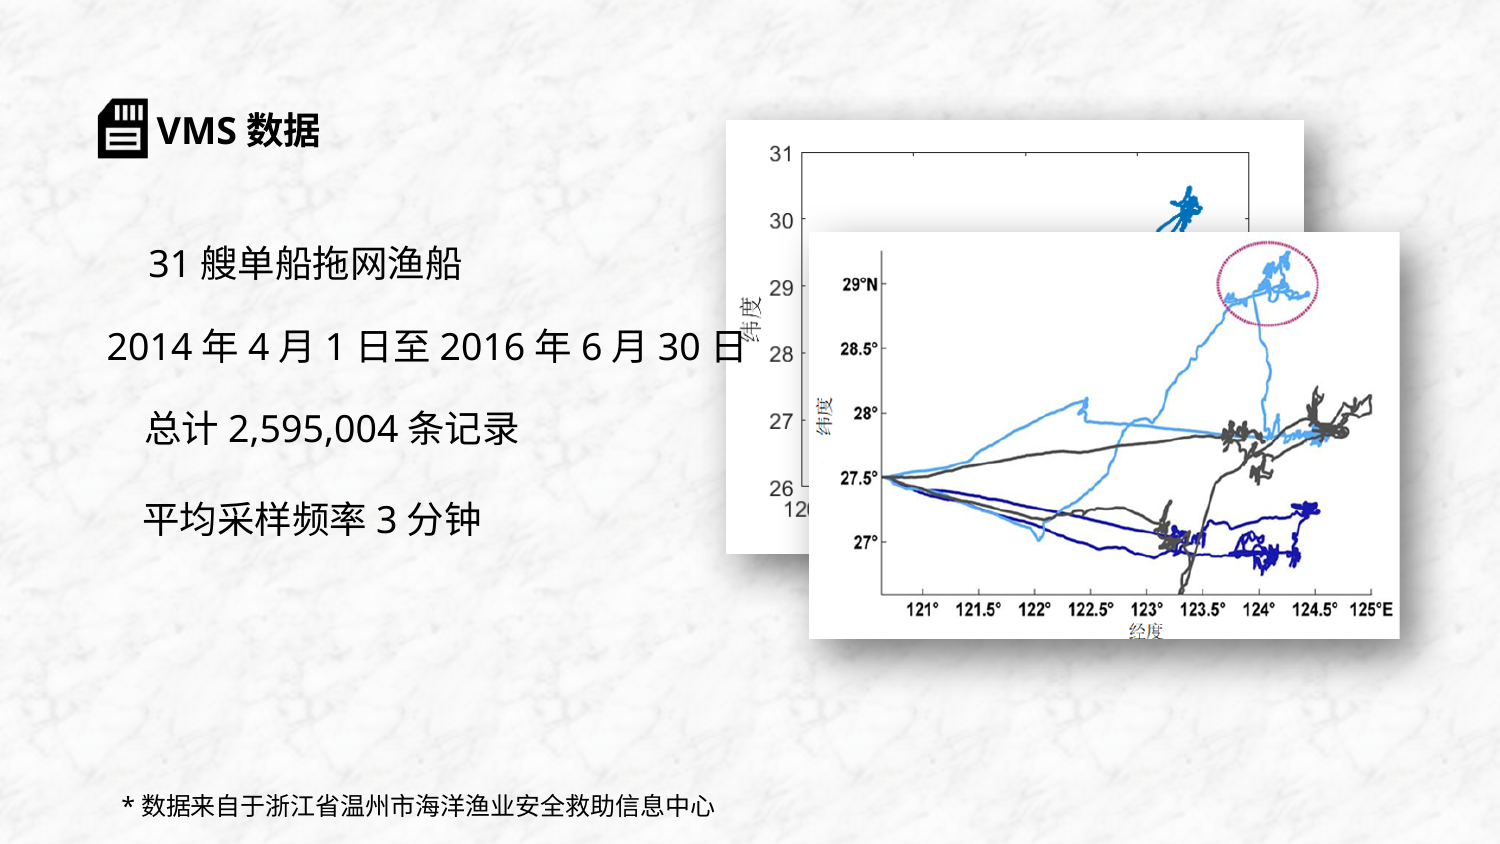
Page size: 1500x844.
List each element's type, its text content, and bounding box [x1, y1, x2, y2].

text_box 2014年4月1日至2016年6月30日 [91, 315, 720, 376]
text_box *数据来自于浙江省温州市海洋渔业安全救助信息中心 [106, 782, 1021, 828]
text_box 31艘单船拖网渔船 [133, 232, 478, 293]
picture [726, 119, 1400, 640]
picture [95, 95, 150, 162]
text_box 总计2,595,004条记录 [129, 397, 535, 458]
text_box VMS数据 [154, 99, 337, 159]
text_box 平均采样频率3分钟 [127, 489, 497, 549]
